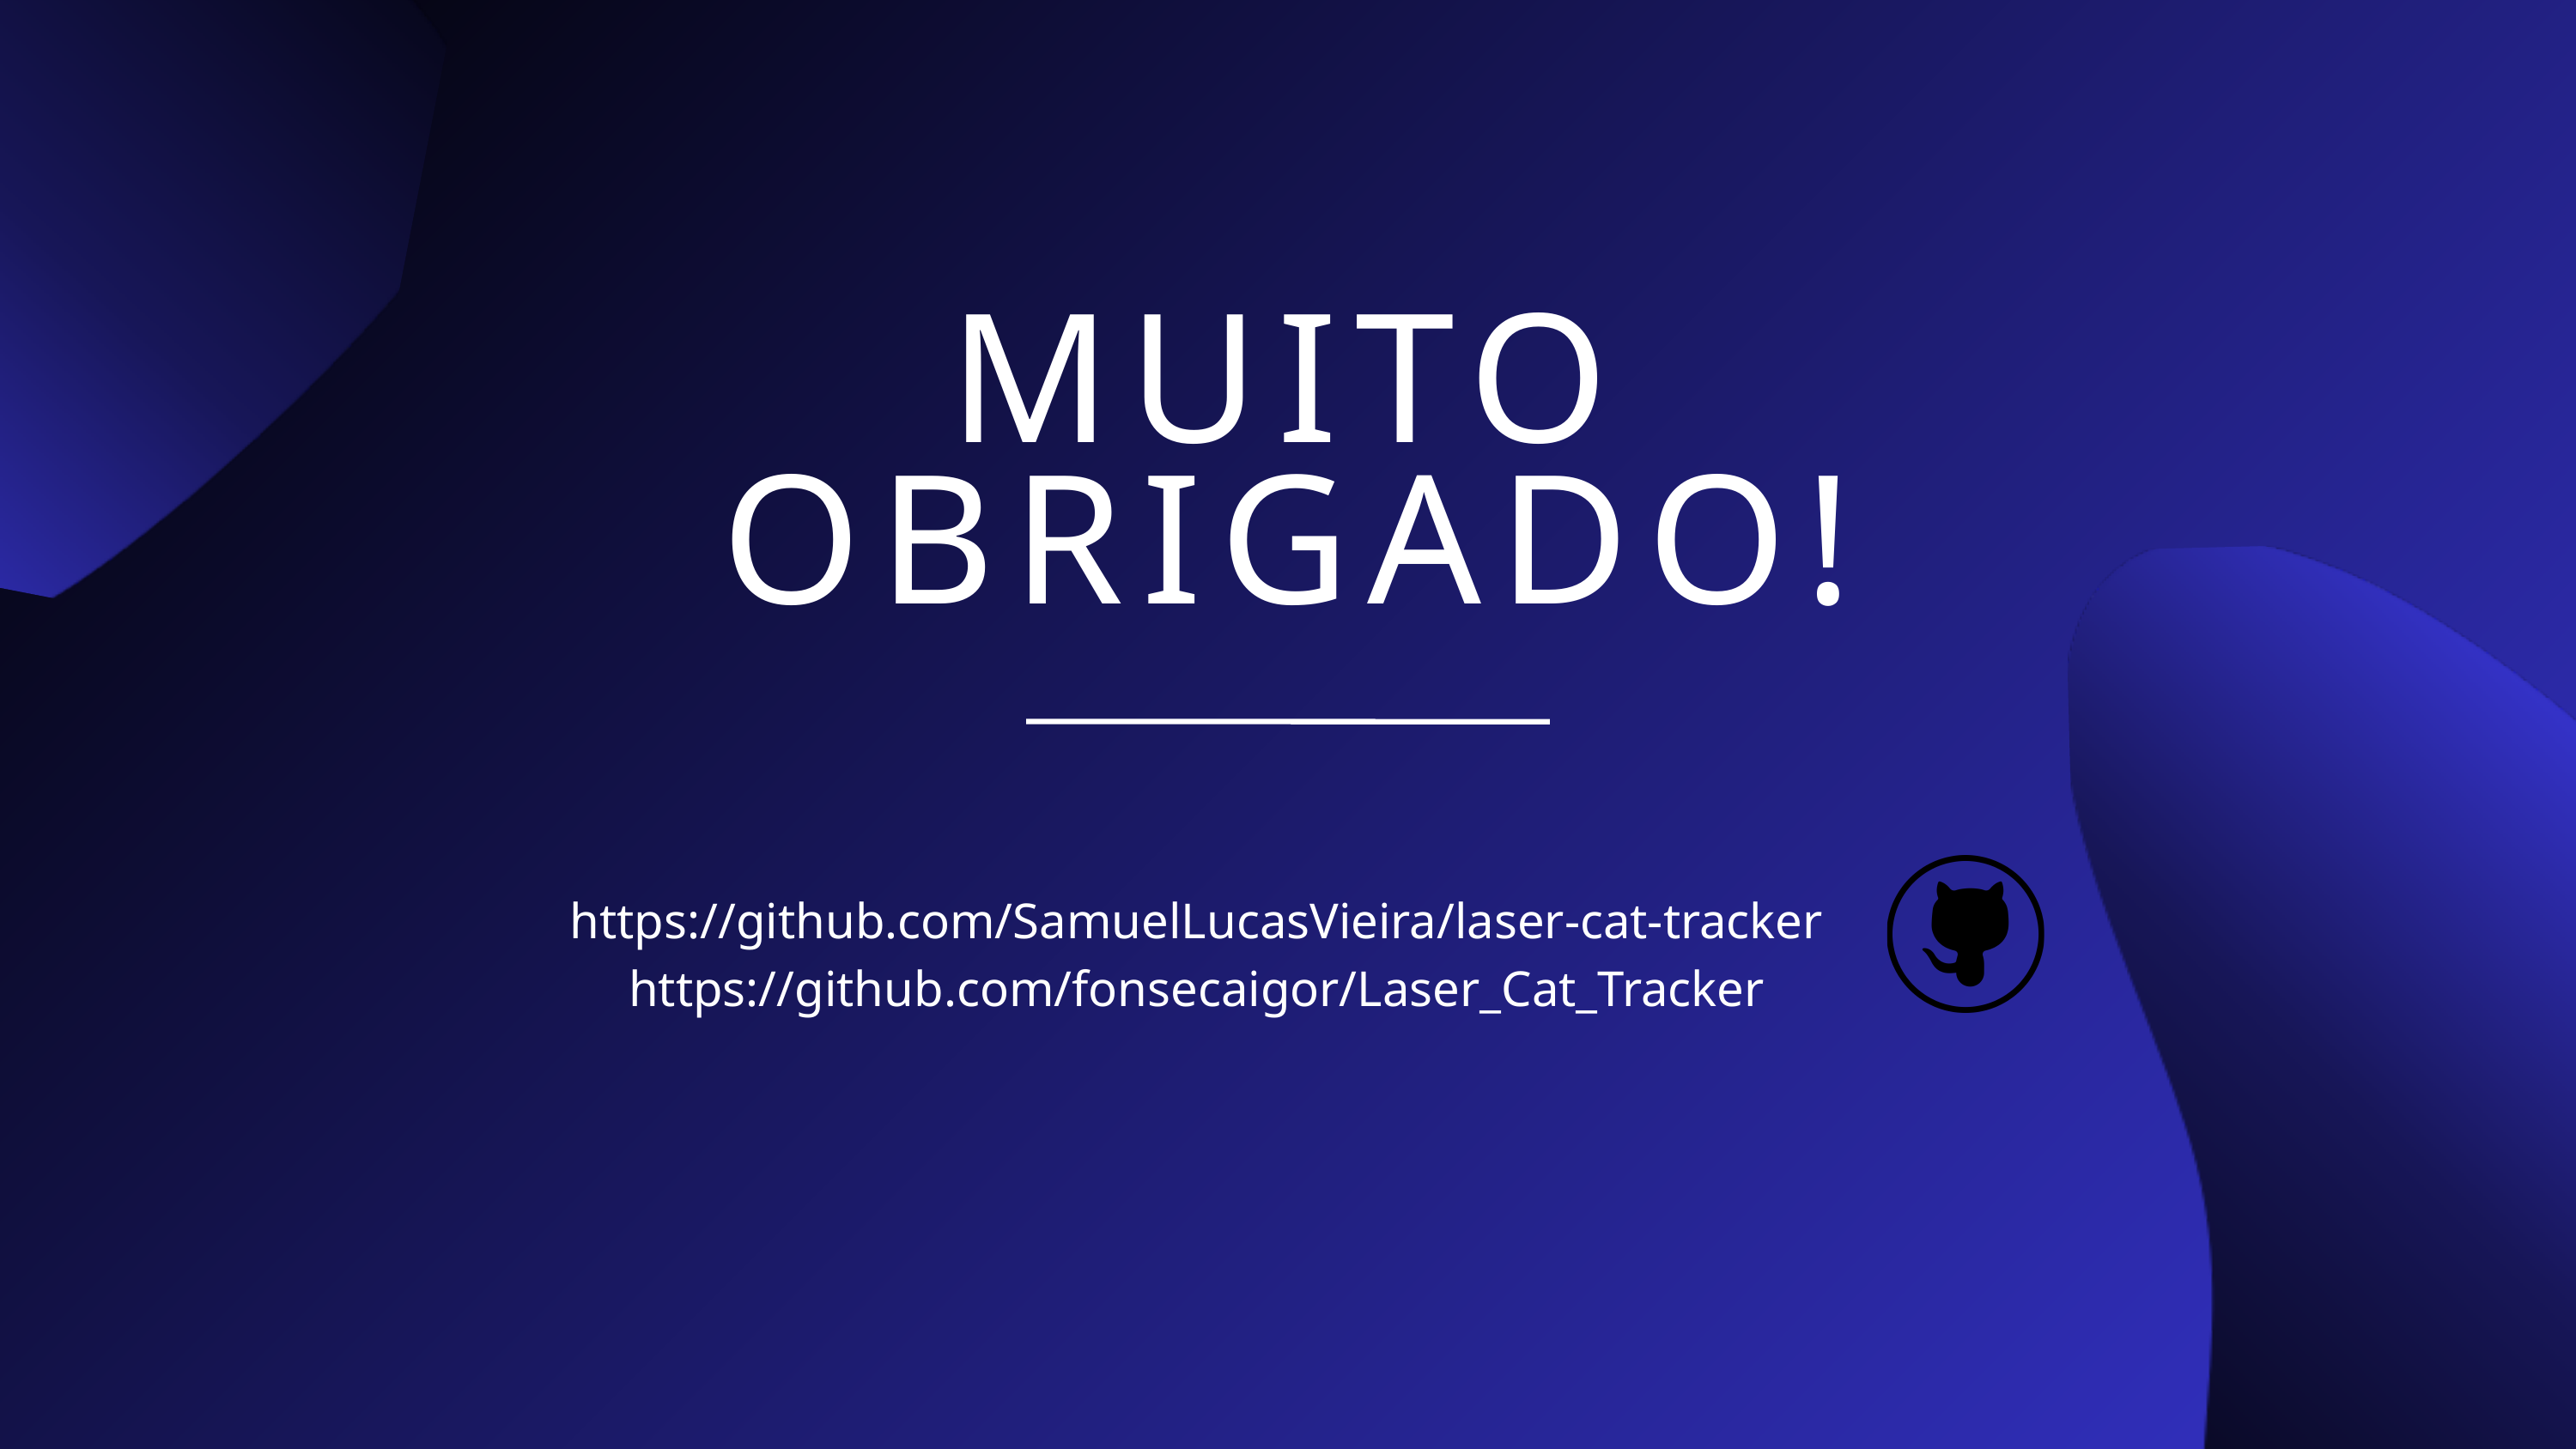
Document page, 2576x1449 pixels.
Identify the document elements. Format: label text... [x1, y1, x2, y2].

text_box [0, 0, 456, 652]
text_box MUITO OBRIGADO! [649, 318, 1927, 640]
text_box https://github.com/SamuelLucasVieira/laser-cat-tracker https://github.com/fonsecaigor/Laser_Cat_Tracker [467, 881, 1927, 1016]
text_box [2064, 537, 2576, 1449]
text_box [1886, 855, 2044, 1013]
